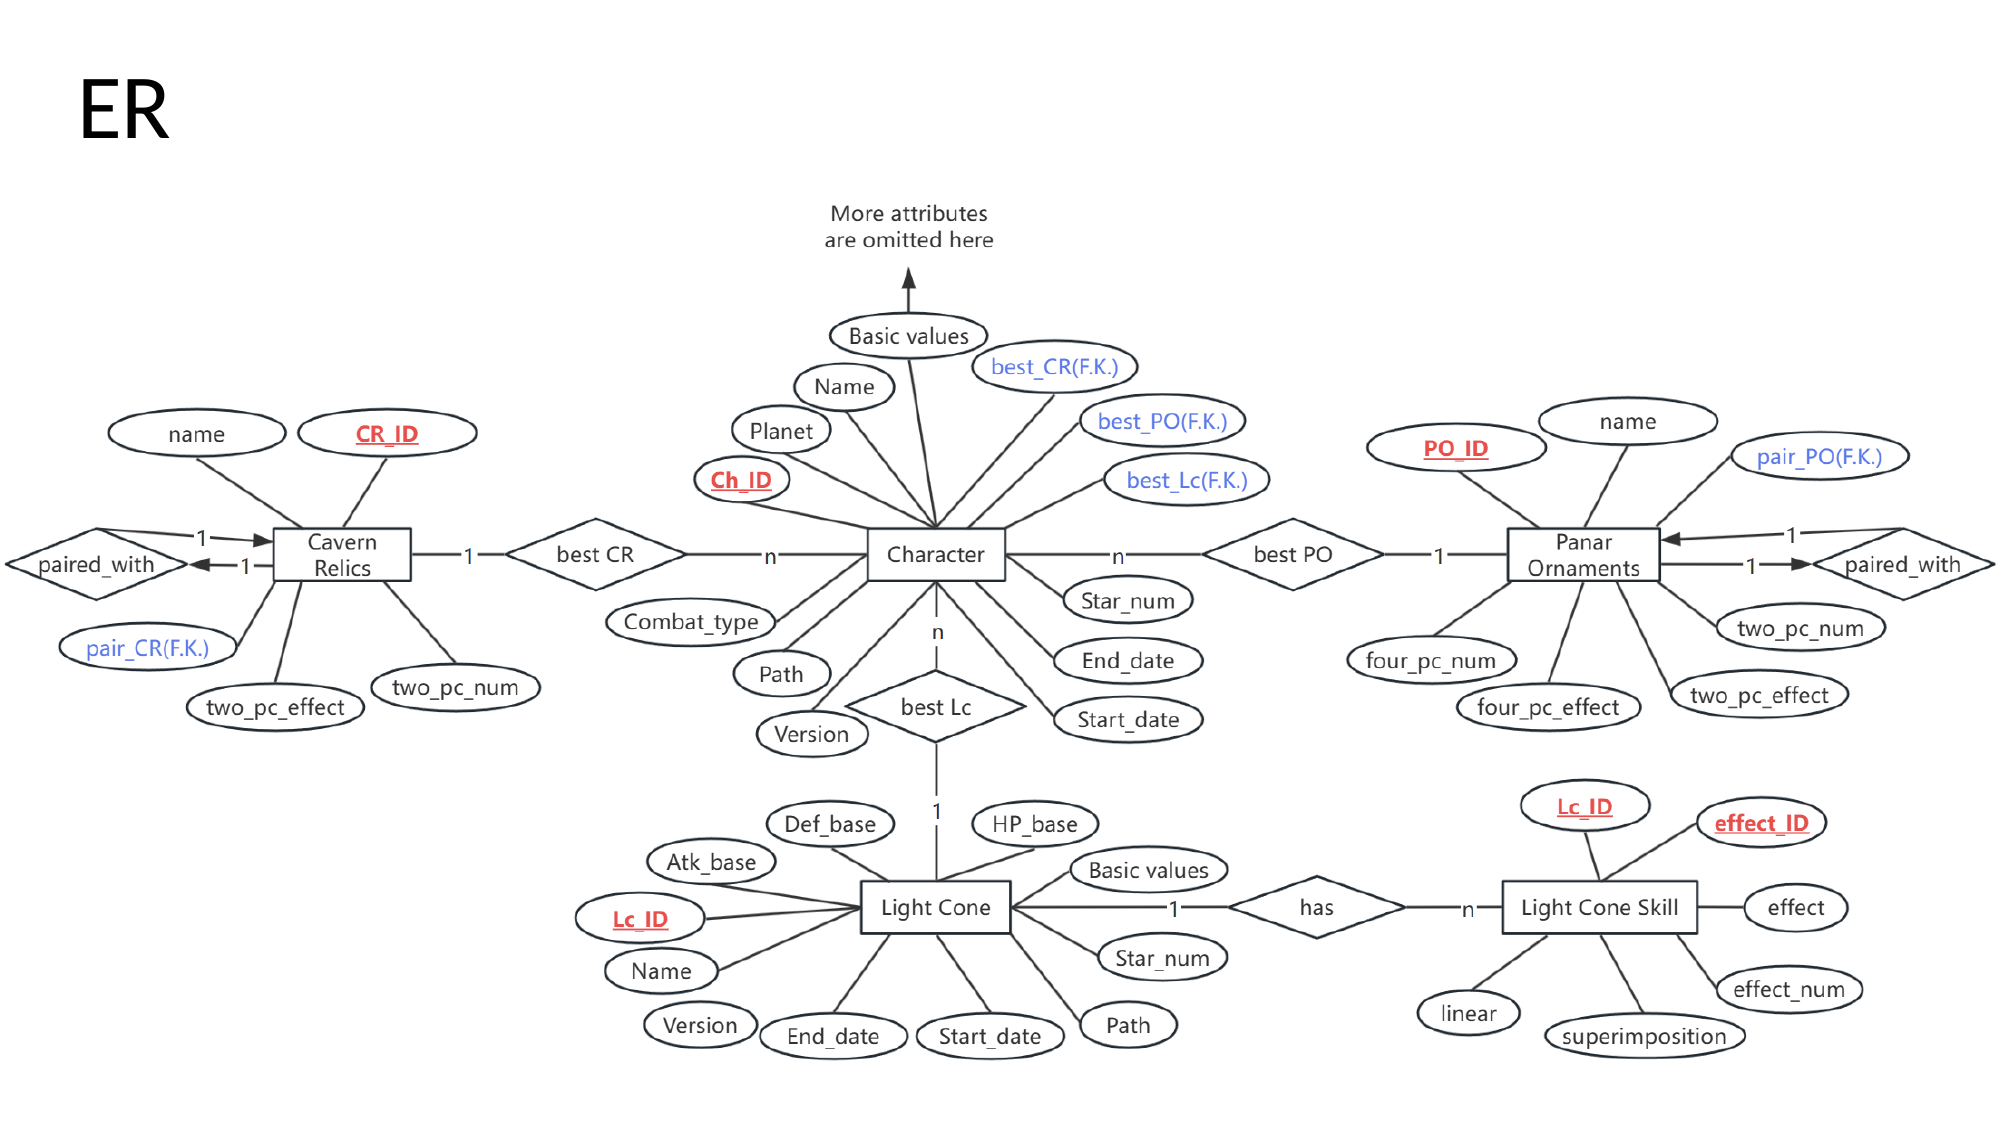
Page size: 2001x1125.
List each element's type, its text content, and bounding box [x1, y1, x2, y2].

picture [0, 197, 2000, 1069]
title ER [0, 0, 1725, 197]
